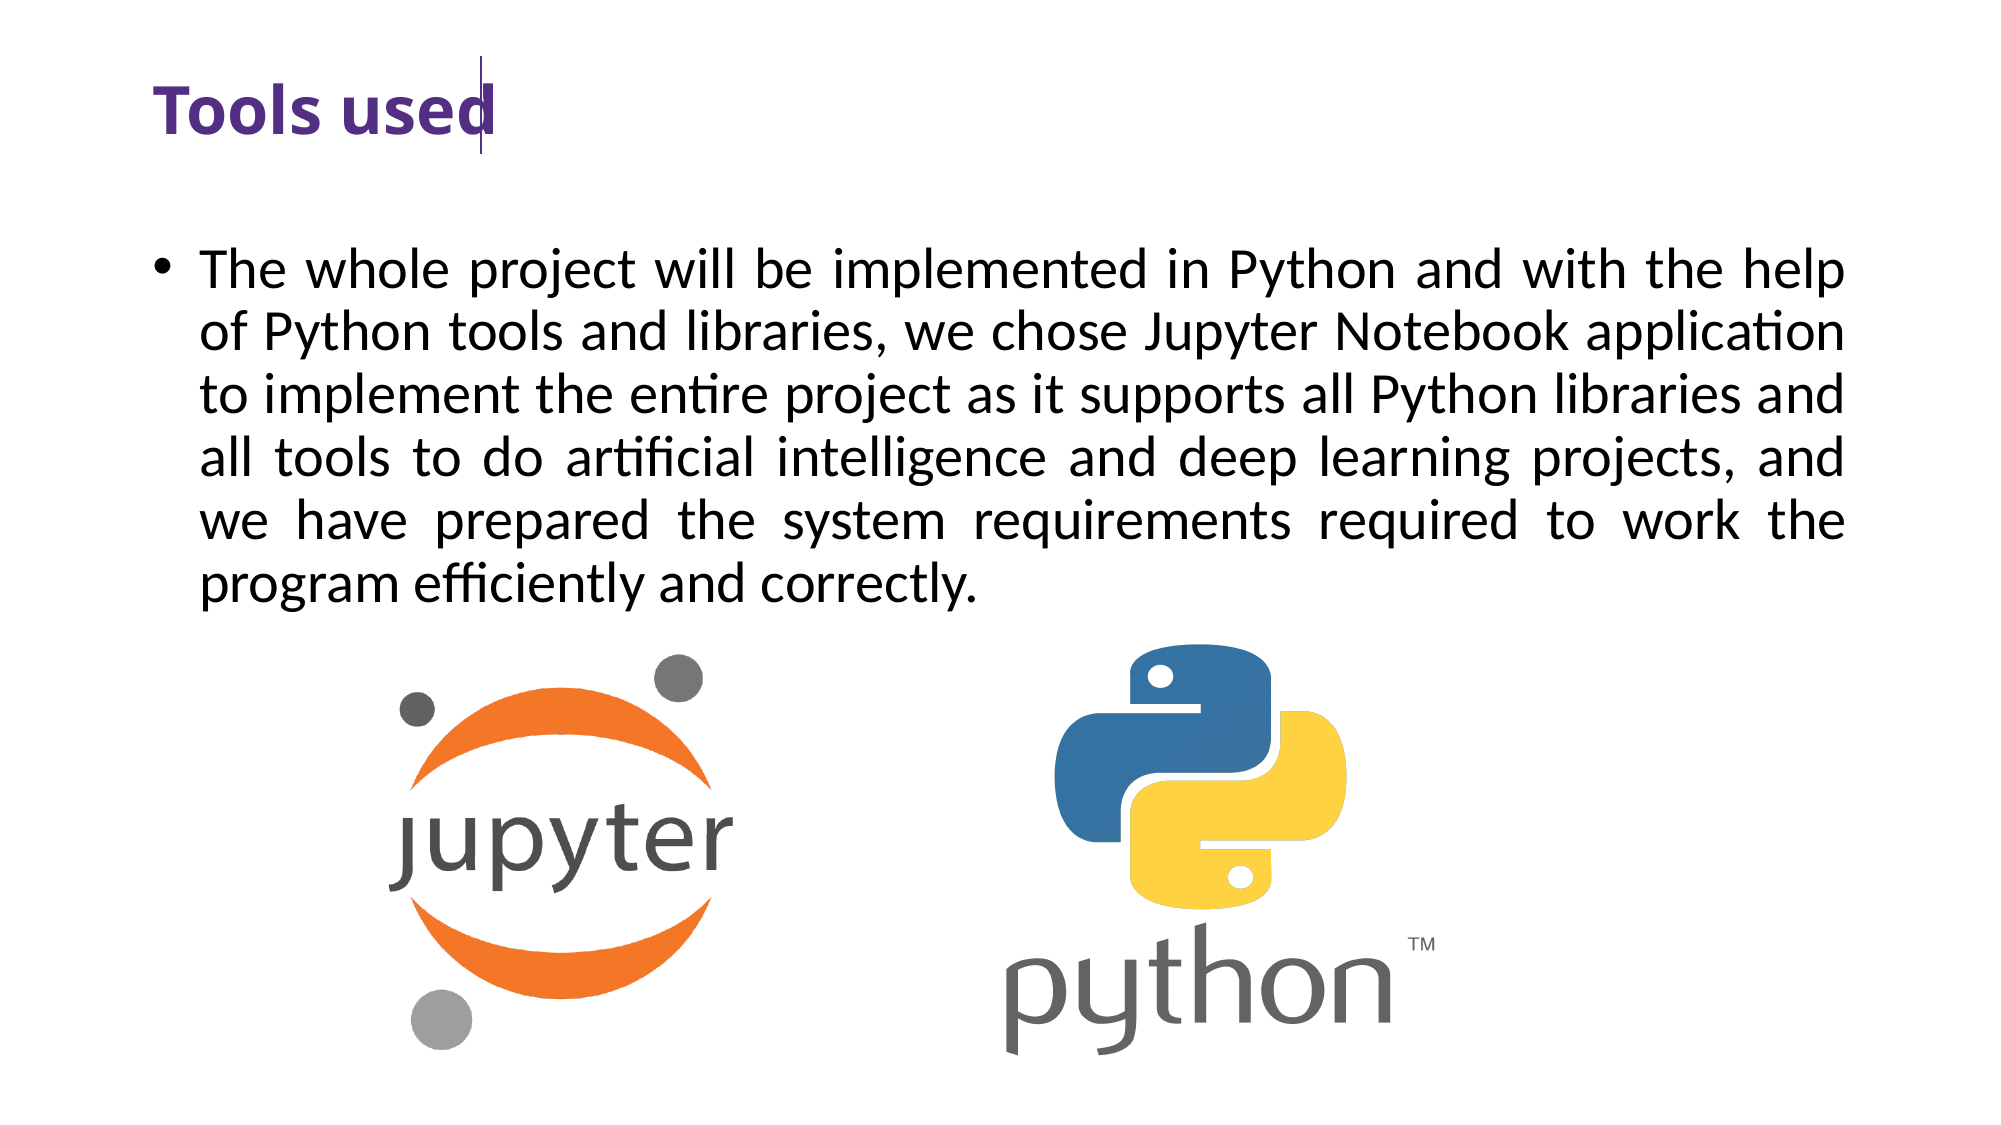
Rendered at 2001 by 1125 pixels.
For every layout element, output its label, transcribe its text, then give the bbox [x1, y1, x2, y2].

list The whole project will be implemented in Python and with the help of Python tools and libraries, we chose Jupyter Notebook application to implement the entire project as it supports all Python libraries and all tools to do artificial intelligence and deep learning projects, and we have prepared the system requirements required to work the program efficiently and correctly. [137, 230, 1863, 1014]
picture [163, 640, 1612, 1063]
title Tools used [137, 59, 673, 166]
